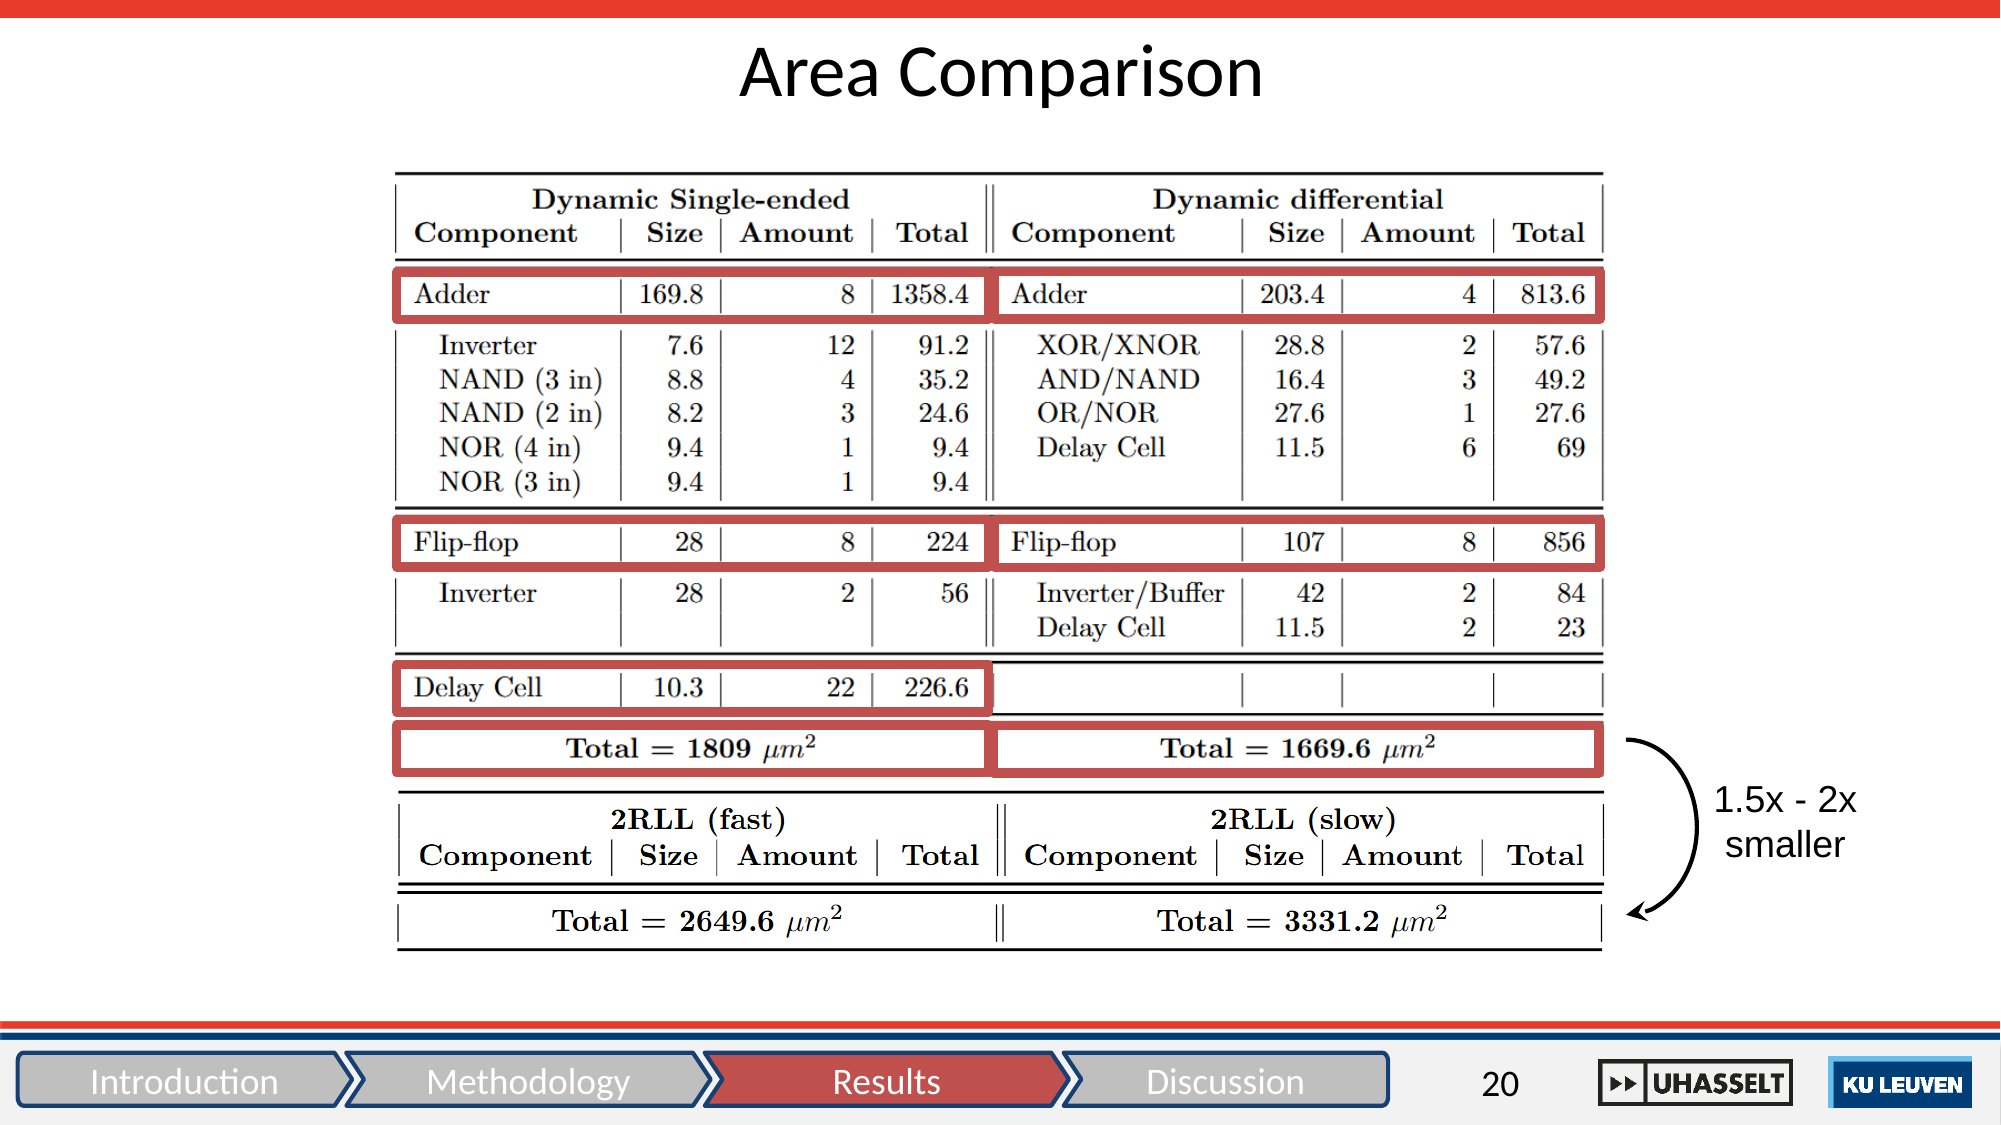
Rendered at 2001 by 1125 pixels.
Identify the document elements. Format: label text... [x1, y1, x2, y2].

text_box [385, 160, 1615, 784]
picture [0, 0, 2000, 18]
title Area Comparison [102, 30, 1903, 102]
text_box Introduction [15, 1050, 354, 1108]
text_box 1.5x - 2x smaller [1702, 767, 1886, 872]
picture [1598, 1059, 1793, 1106]
text_box Discussion [1061, 1050, 1391, 1108]
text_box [1554, 739, 1698, 916]
picture [1828, 1056, 1972, 1108]
picture [0, 1021, 2000, 1040]
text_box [395, 788, 1605, 952]
slide_number 20 [1410, 1051, 1535, 1112]
text_box Results [702, 1050, 1071, 1108]
text_box Methodology [344, 1050, 713, 1108]
